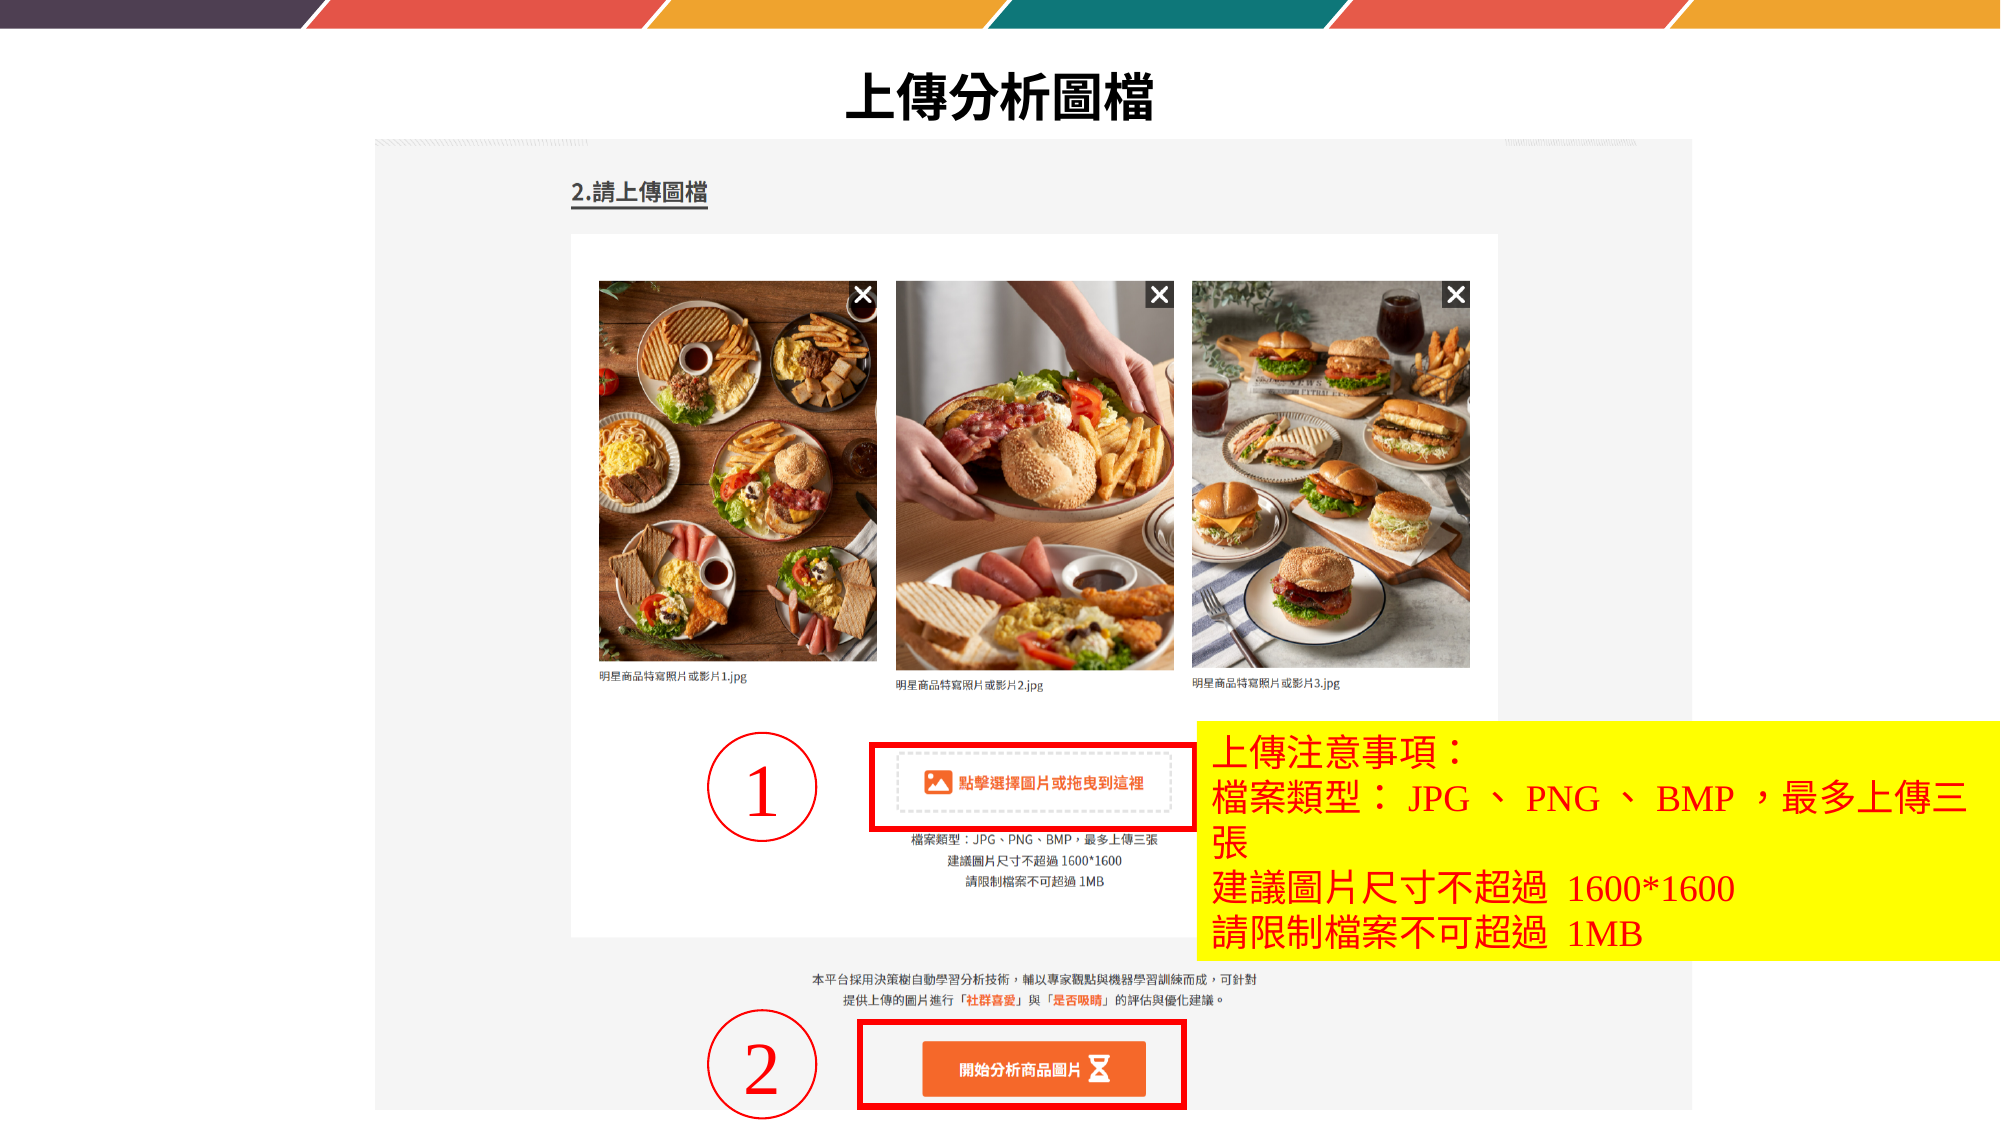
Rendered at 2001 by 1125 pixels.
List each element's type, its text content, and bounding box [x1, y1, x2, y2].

text_box 2 [731, 1110, 793, 1120]
text_box 上傳注意事項： 檔案類型：JPG、PNG、BMP，最多上傳三張 建議圖片尺寸不超過 1600*1600 請限制檔案不可超過 1MB [1693, 721, 2000, 961]
text_box 上傳分析圖檔 [627, 48, 1373, 139]
picture [374, 139, 1693, 1110]
